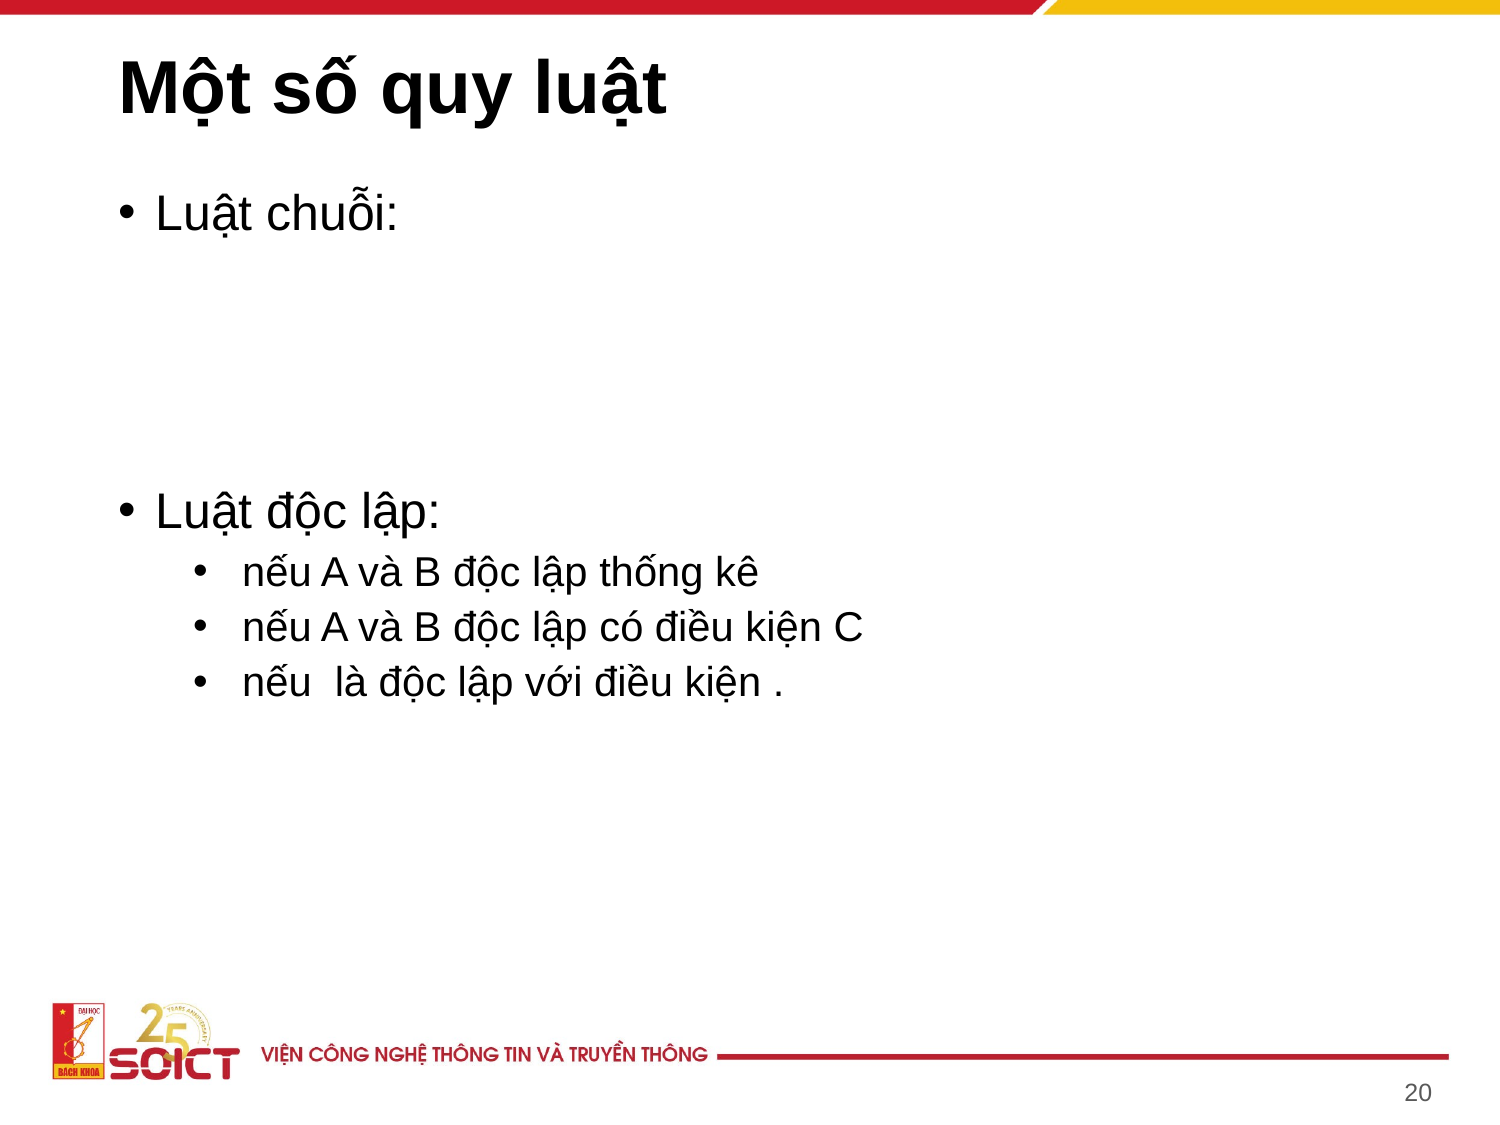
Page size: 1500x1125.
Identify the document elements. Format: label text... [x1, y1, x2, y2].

title Một số quy luật [103, 24, 1448, 155]
slide_number 20 [1259, 1062, 1448, 1122]
picture [0, 0, 1500, 1125]
